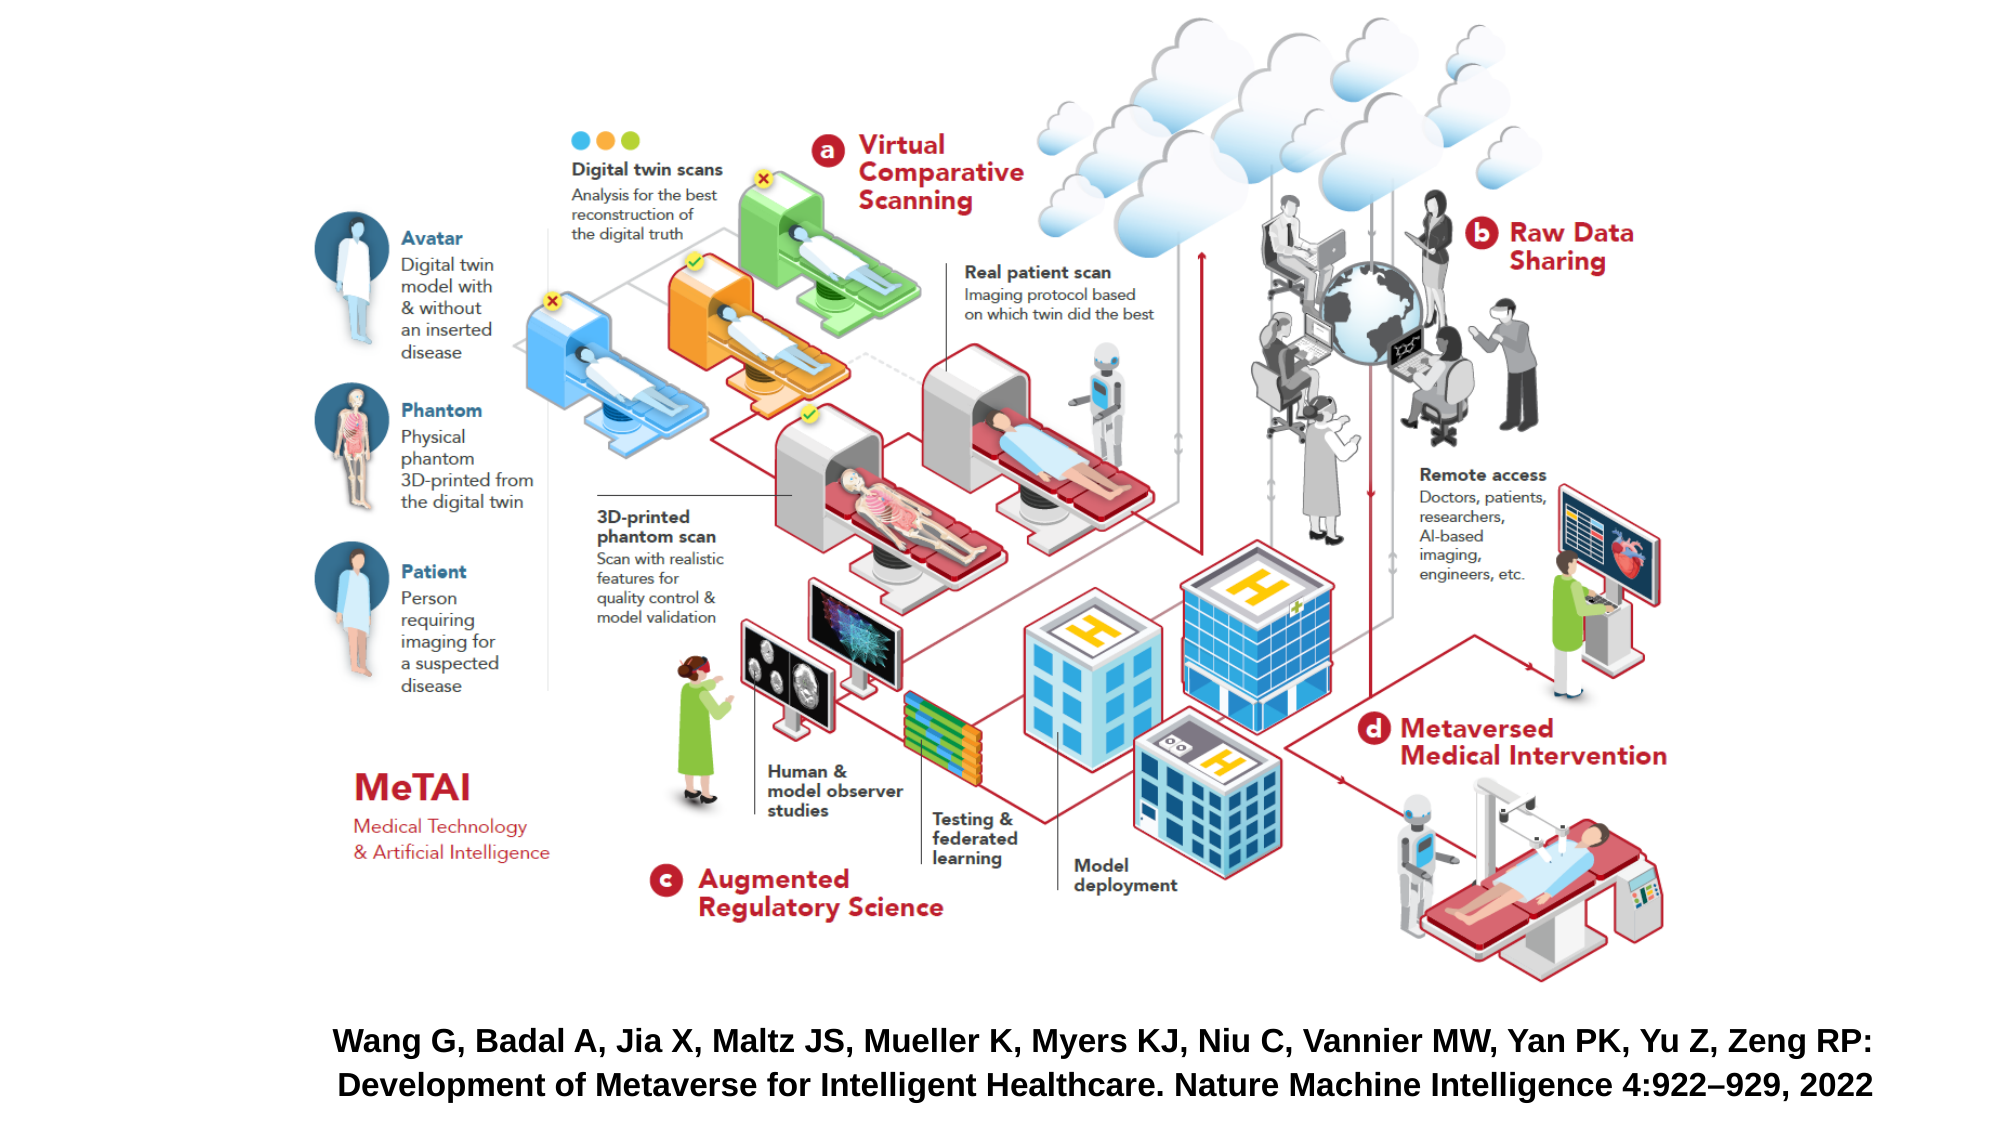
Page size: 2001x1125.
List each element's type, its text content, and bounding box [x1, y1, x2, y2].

picture [291, 11, 1685, 993]
list Wang G, Badal A, Jia X, Maltz JS, Mueller K, Myers KJ, Niu C, Vannier MW, Yan PK, Yu Z, Zeng RP: Development of Metaverse for Intelligent Healthcare. Nature Machine Intelligence 4:922–929, 2022 [215, 1007, 1891, 1113]
